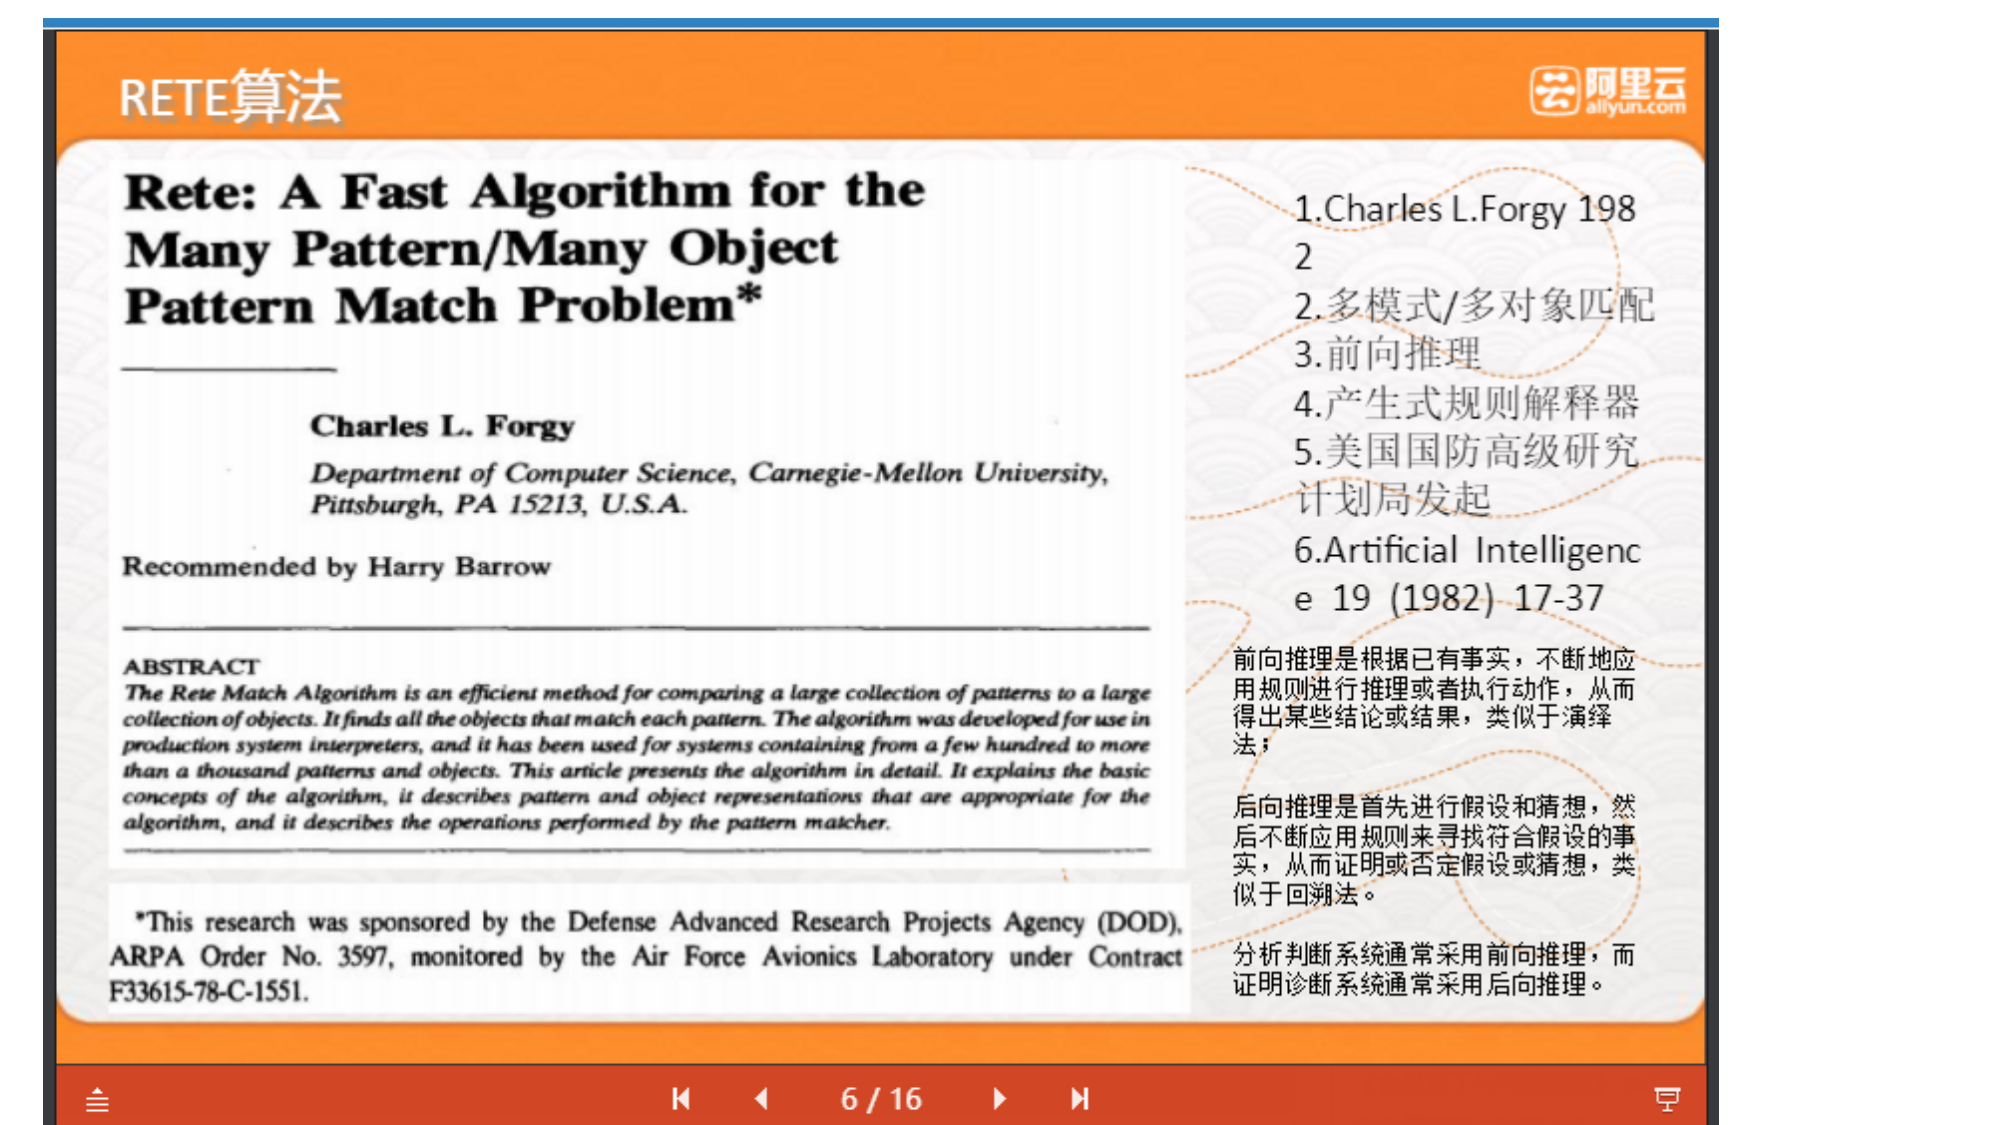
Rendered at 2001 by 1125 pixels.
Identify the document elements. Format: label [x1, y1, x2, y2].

list [43, 18, 1719, 1125]
